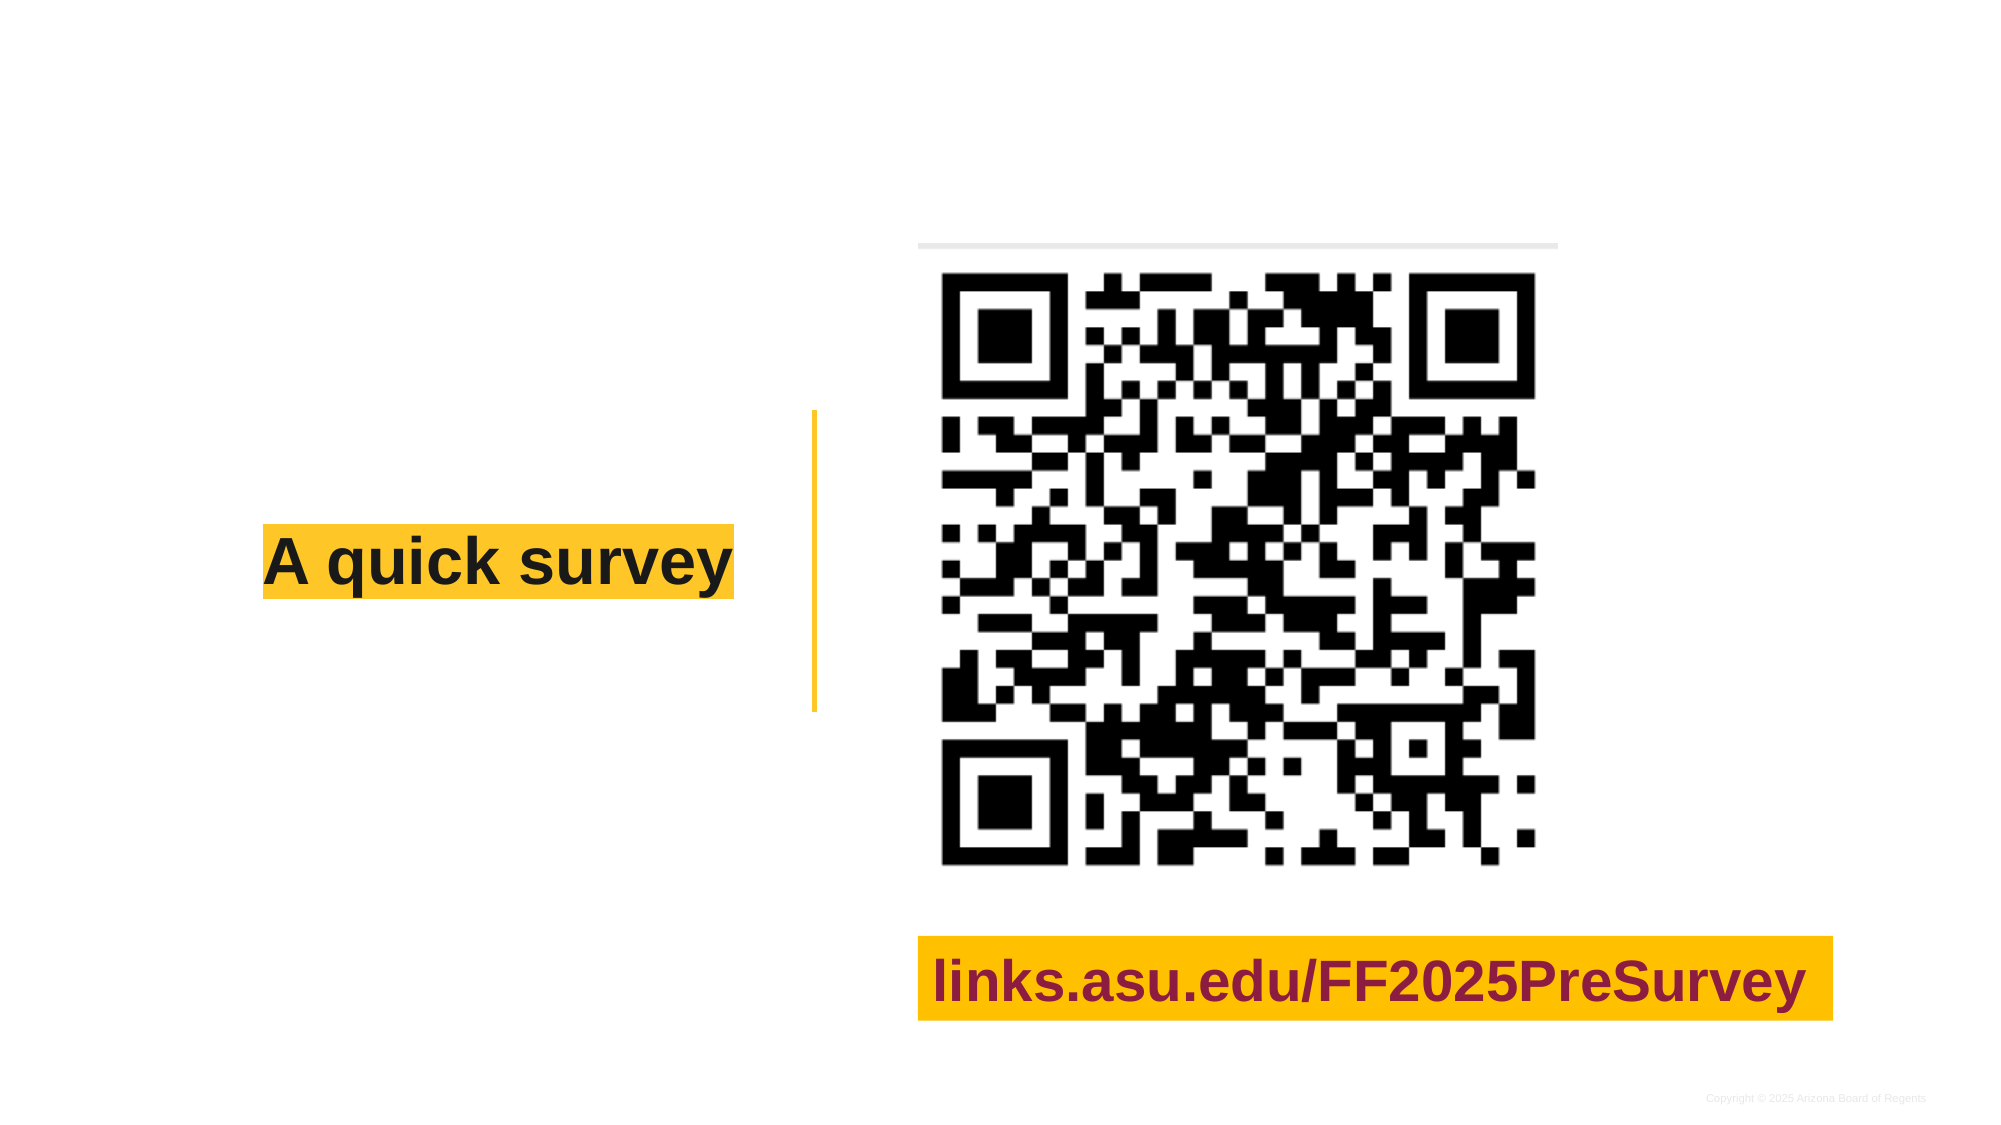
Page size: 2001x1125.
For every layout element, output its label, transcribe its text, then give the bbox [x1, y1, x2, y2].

title A quick survey [92, 217, 734, 909]
text_box links.asu.edu/FF2025PreSurvey [917, 935, 1834, 1021]
picture [917, 243, 1558, 882]
